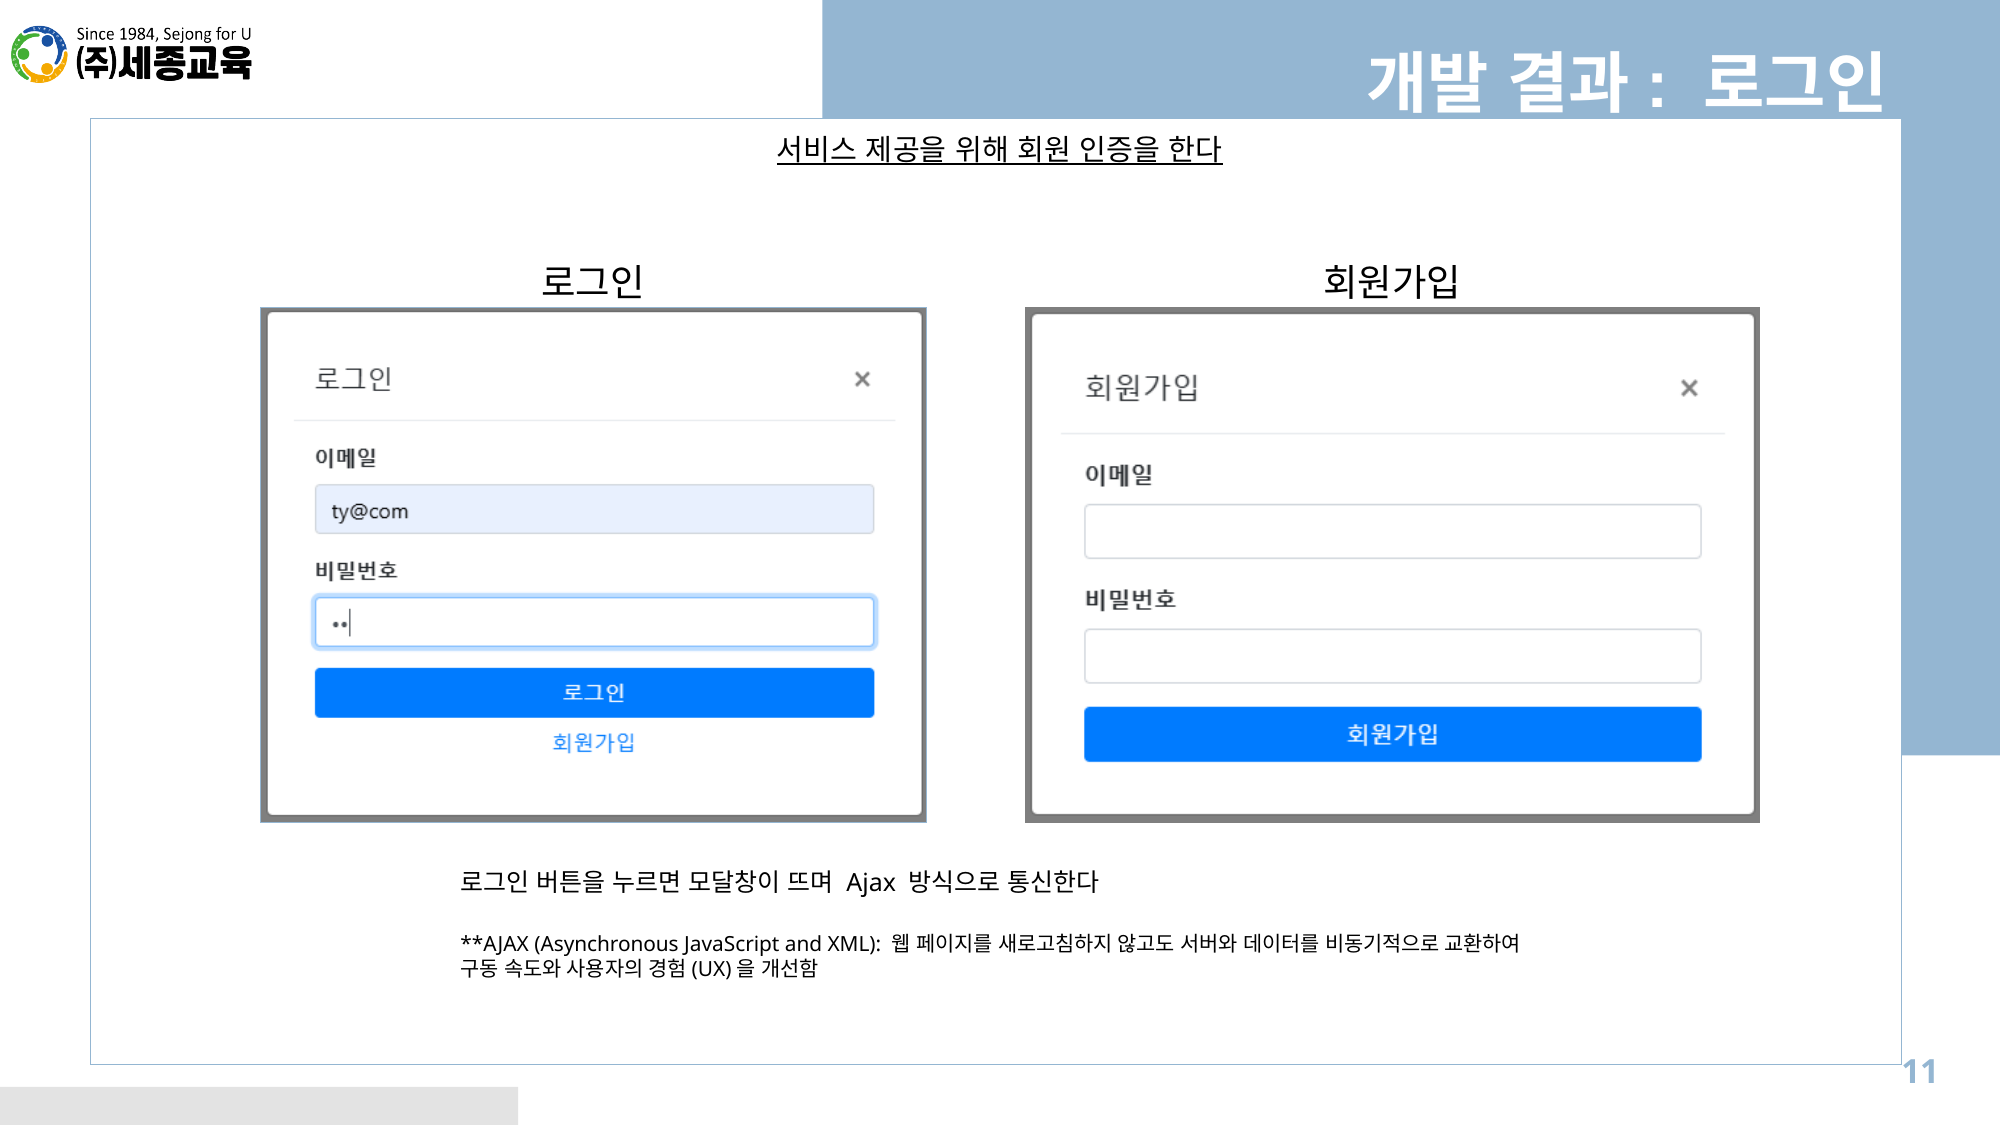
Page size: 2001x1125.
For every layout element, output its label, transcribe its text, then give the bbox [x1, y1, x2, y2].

text_box 로그인 버튼을 누르면 모달창이 뜨며 Ajax 방식으로 통신한다 **AJAX (Asynchronous JavaScript and XML): 웹 페이지를 새로고침하지 않고도 서버와 데이터를 비동기적으로 교환하여 구동 속도와 사용자의 경험(UX)을 개선함 [445, 858, 1555, 989]
text_box 개발 결과: 로그인 [1350, 32, 1903, 128]
slide_number 11 [1703, 1042, 1955, 1103]
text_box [259, 251, 1760, 824]
picture [0, 0, 266, 114]
text_box 서비스 제공을 위해 회원 인증을 한다 [460, 124, 1540, 174]
